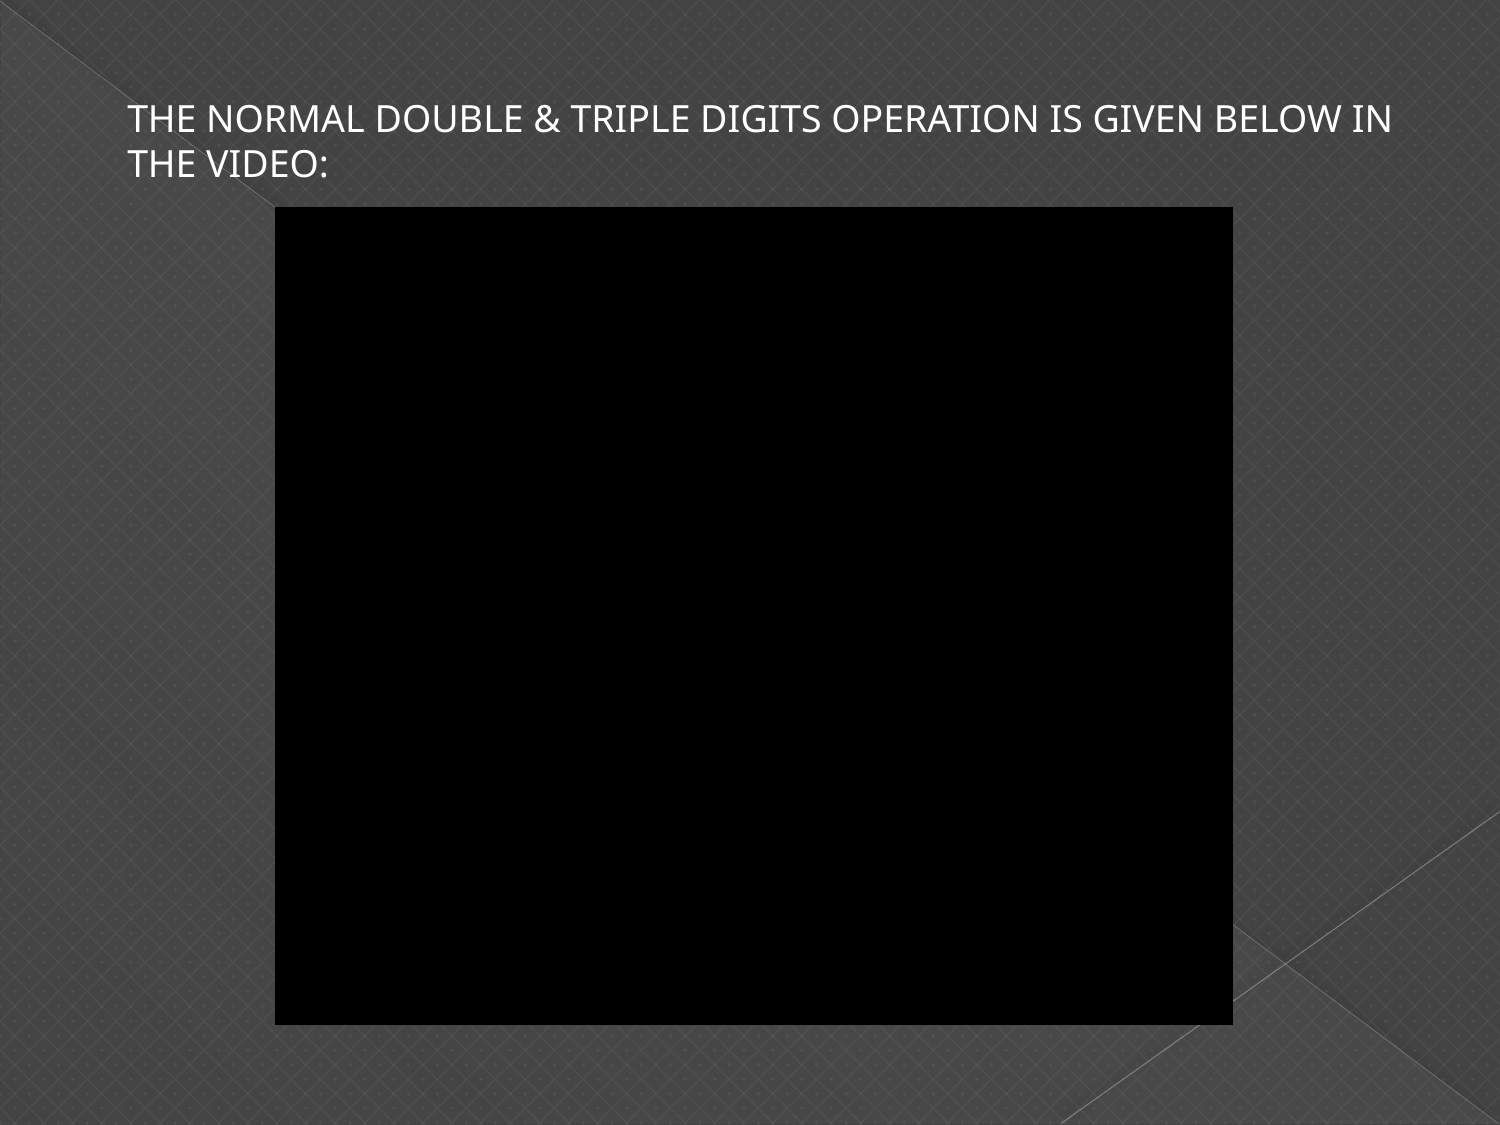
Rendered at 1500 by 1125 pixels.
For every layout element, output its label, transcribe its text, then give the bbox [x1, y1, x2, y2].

text_box THE NORMAL DOUBLE & TRIPLE DIGITS OPERATION IS GIVEN BELOW IN THE VIDEO: [112, 87, 1413, 193]
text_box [274, 205, 1234, 1026]
